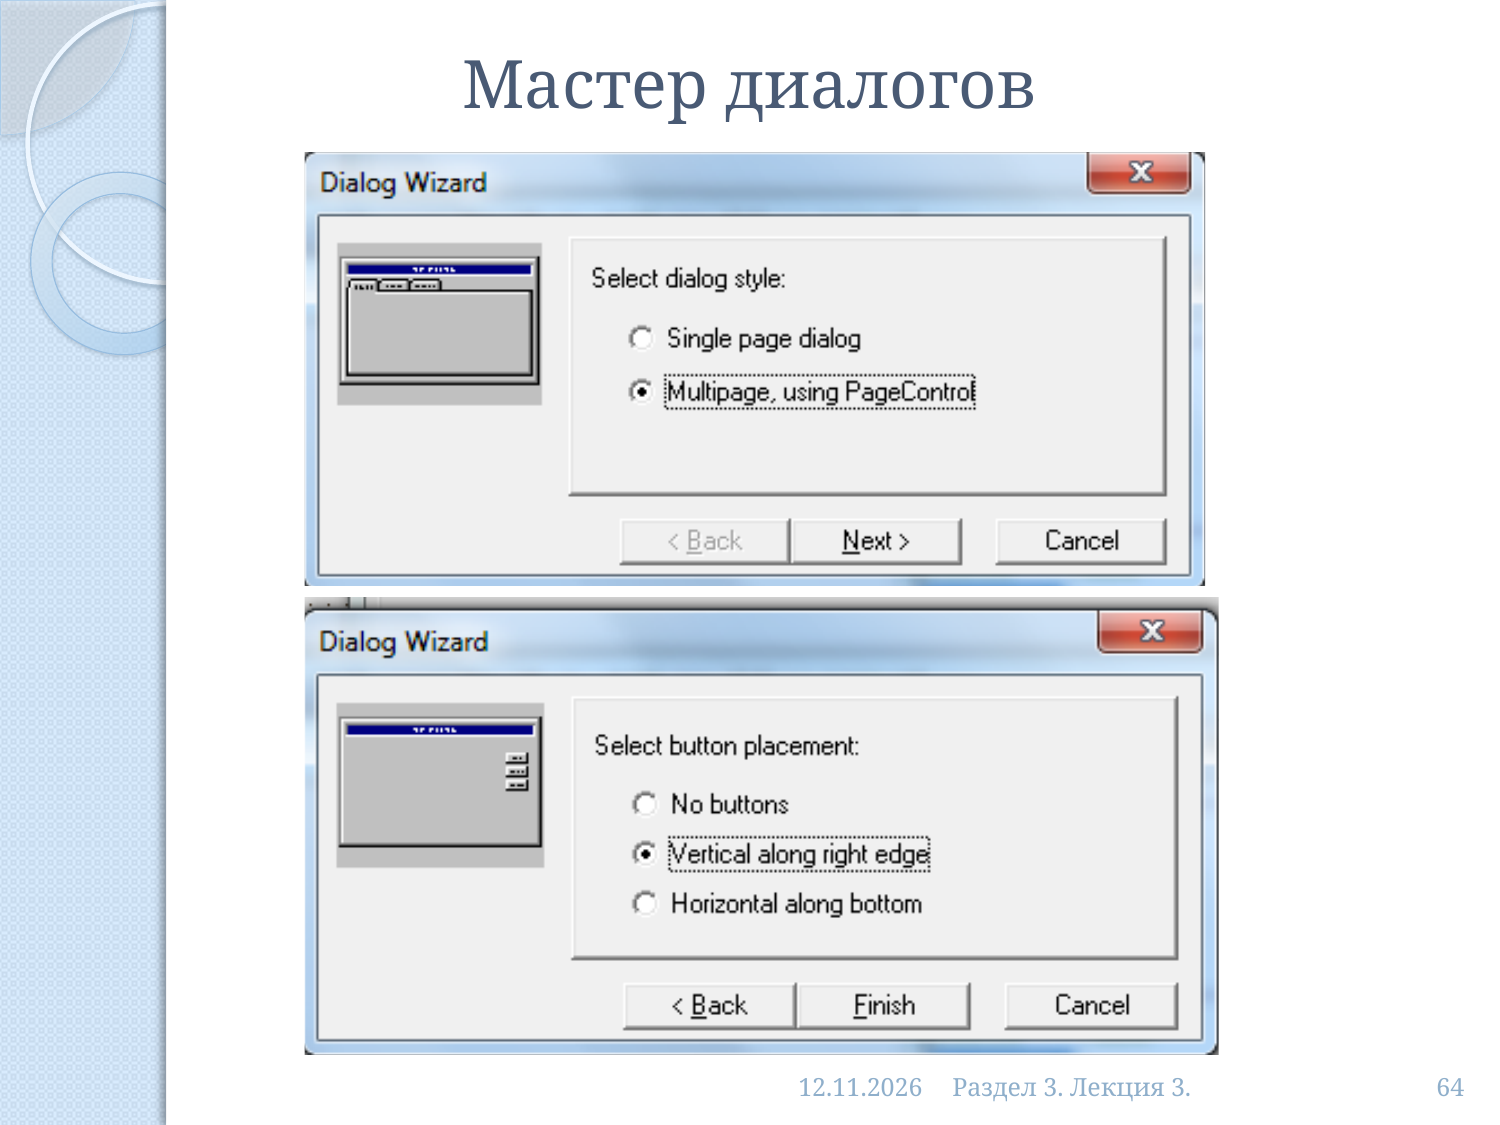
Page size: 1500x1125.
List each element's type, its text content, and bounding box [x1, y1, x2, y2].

picture [304, 597, 1219, 1055]
footer Раздел 3. Лекция 3. [938, 1034, 1413, 1113]
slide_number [587, 1065, 938, 1113]
picture [304, 152, 1206, 587]
slide_number 64 [1413, 1034, 1488, 1113]
text_box Мастер диалогов [316, 11, 1184, 149]
